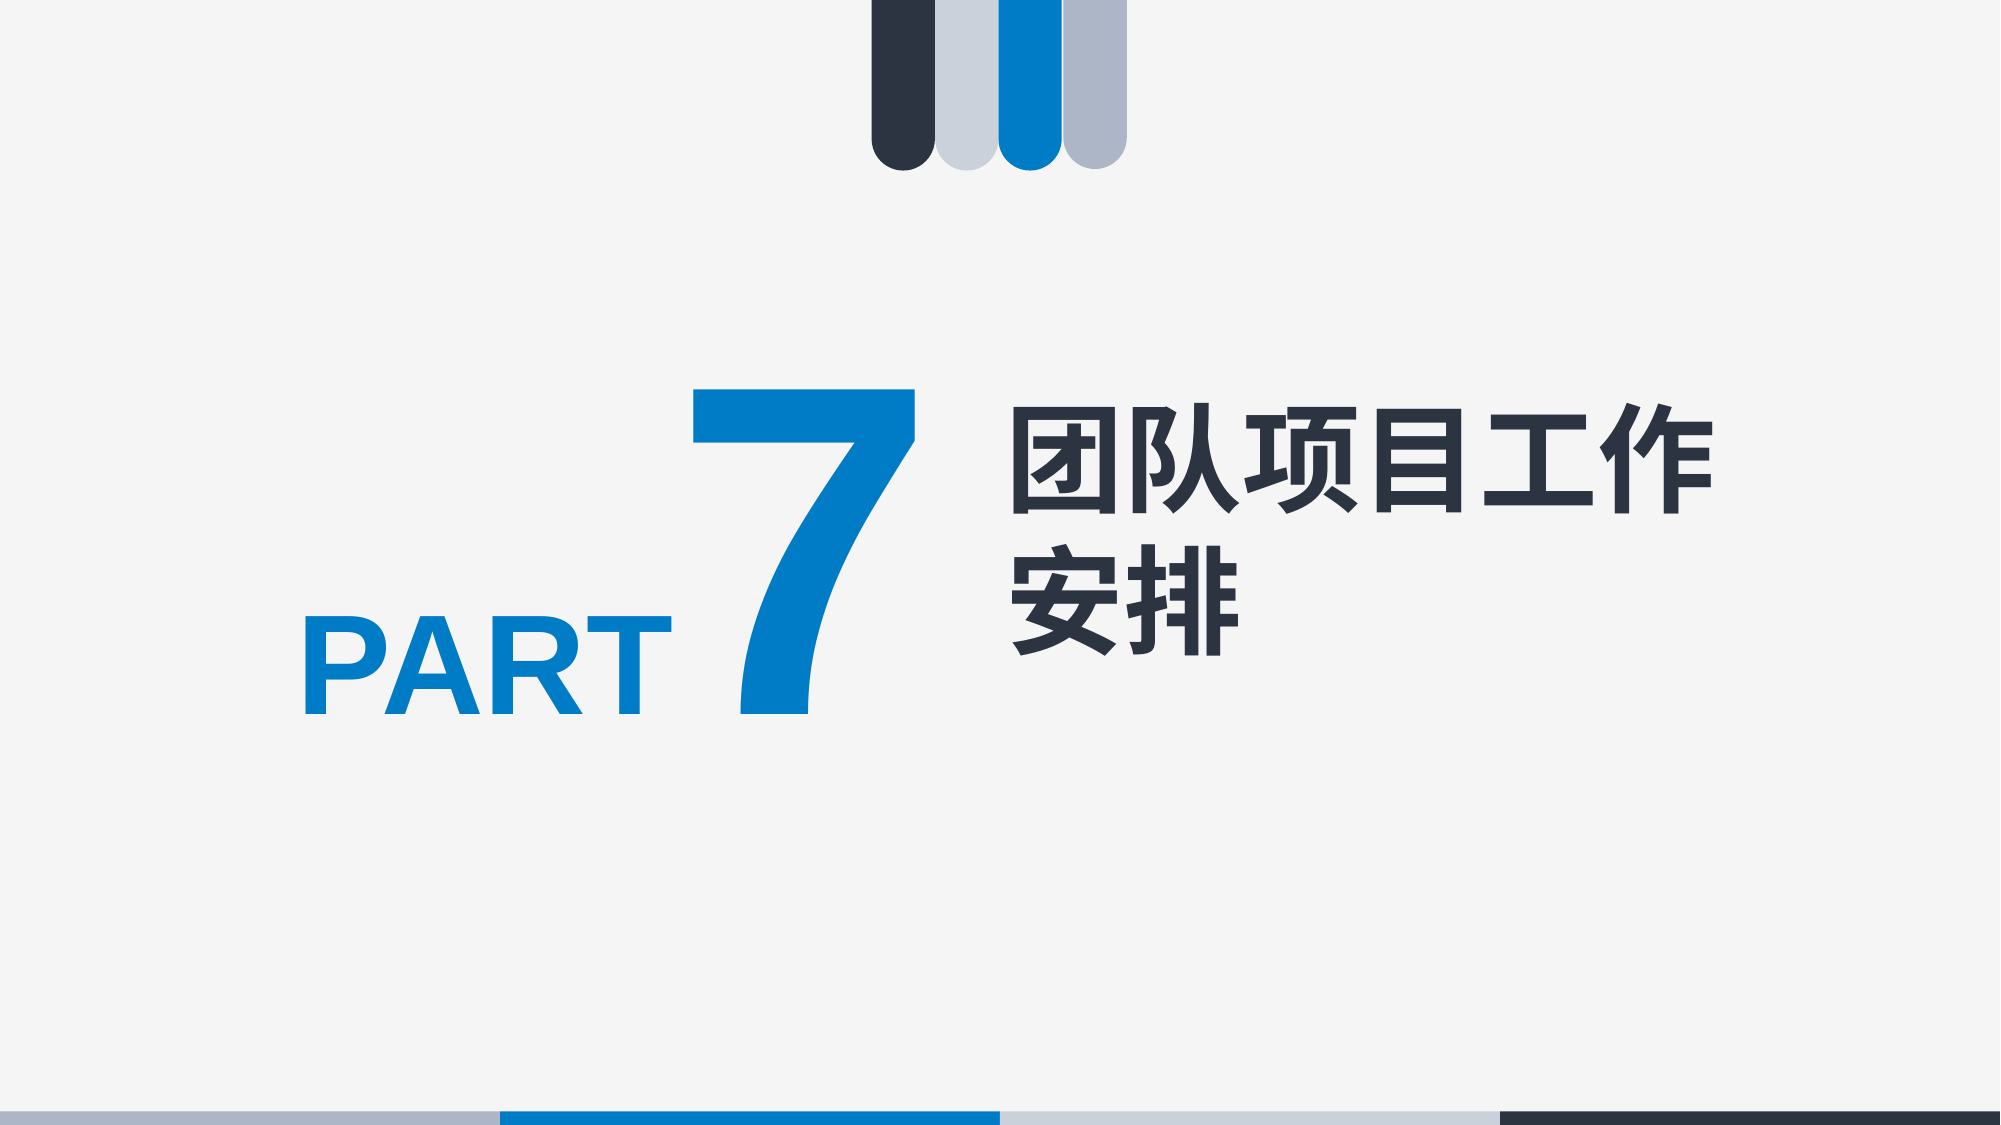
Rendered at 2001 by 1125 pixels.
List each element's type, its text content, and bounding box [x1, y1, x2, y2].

text_box PART7 [282, 235, 952, 817]
text_box 团队项目工作安排 [990, 377, 1762, 677]
